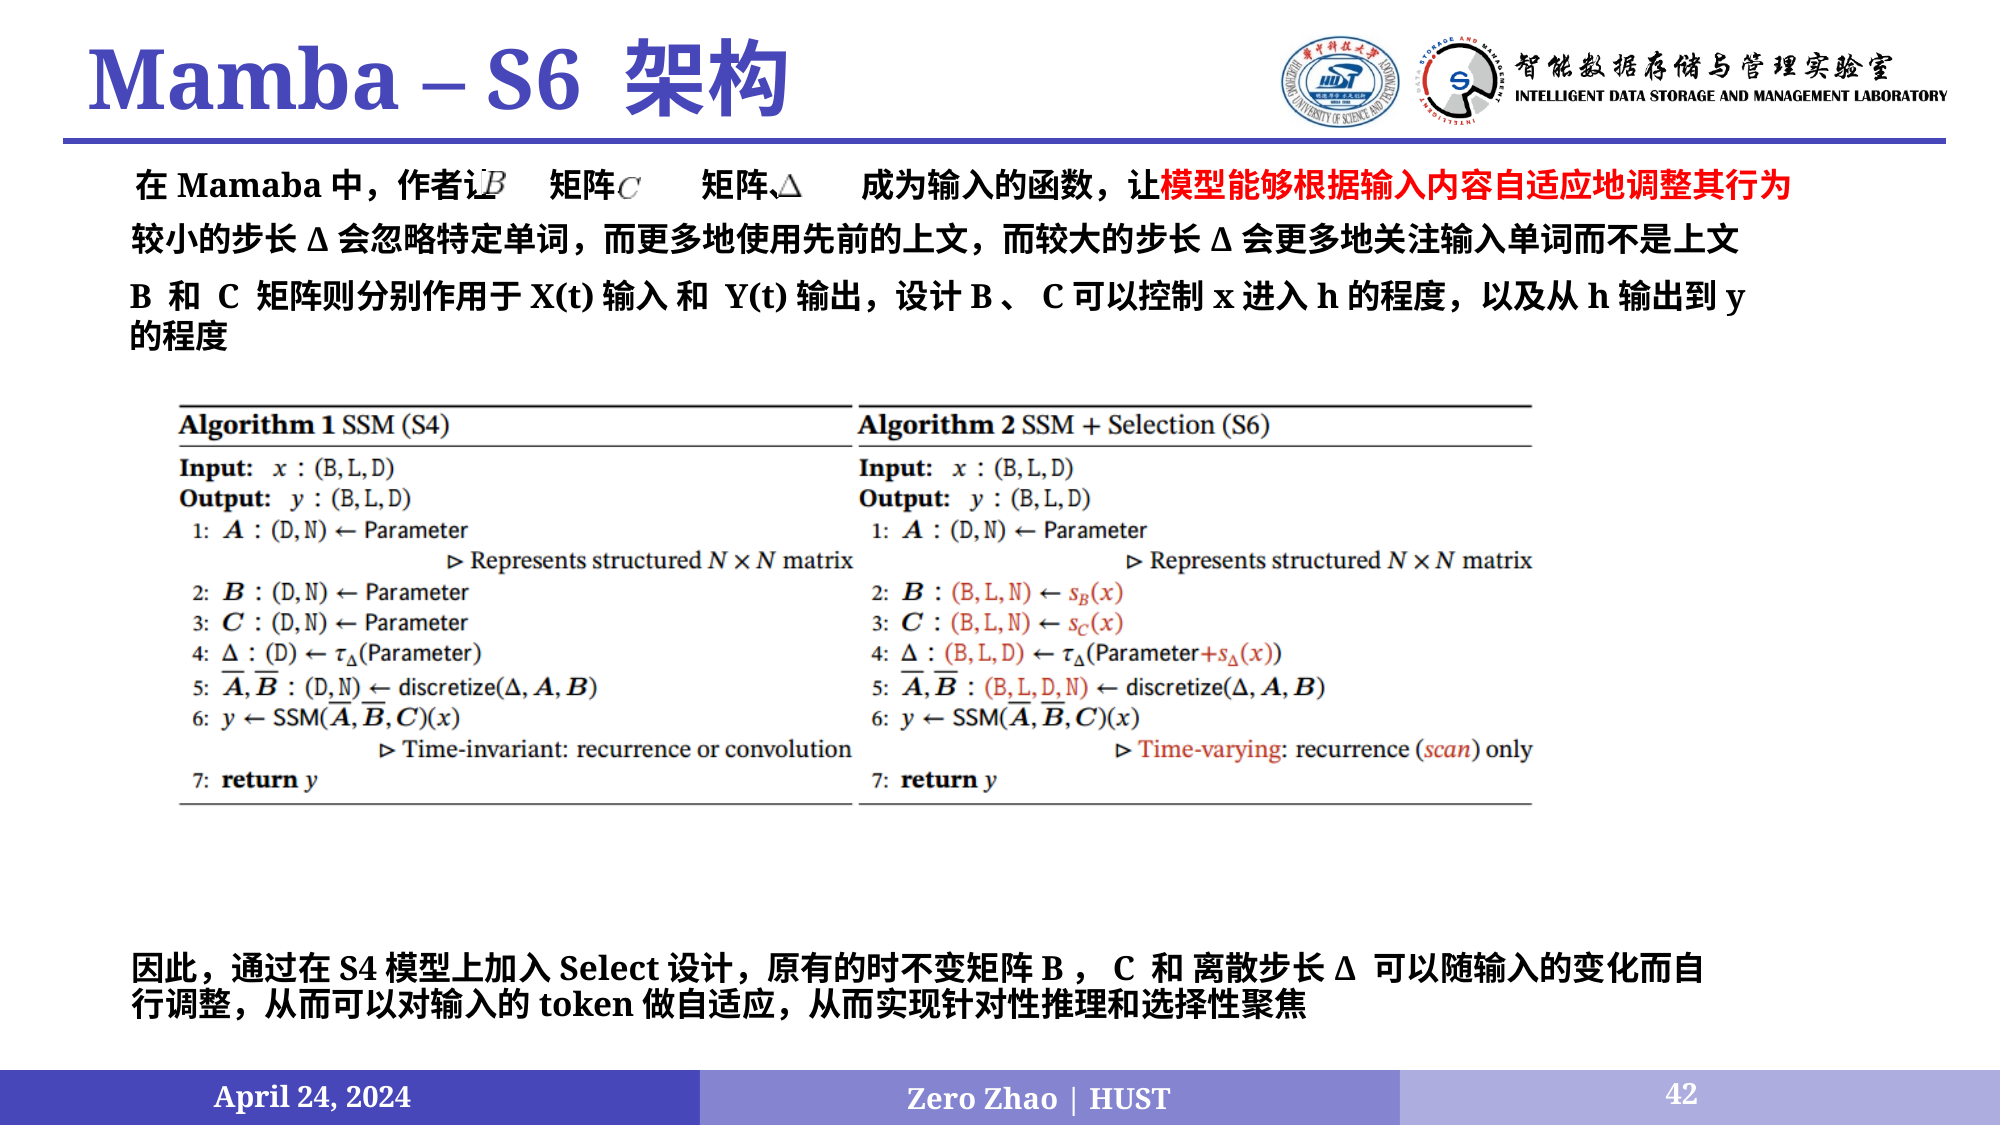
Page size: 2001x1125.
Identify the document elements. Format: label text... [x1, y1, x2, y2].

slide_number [198, 1065, 502, 1125]
text_box [502, 1069, 699, 1125]
text_box [0, 1069, 198, 1125]
text_box [699, 1069, 1399, 1075]
picture [1409, 33, 1955, 128]
picture [1280, 35, 1400, 128]
text_box B 和 C 矩阵则分别作用于X(t)输入 和 Y(t)输出，设计B、C可以控制x进入h的程度，以及从h输出到y的程度 [114, 268, 1781, 363]
text_box Mamba – S6 架构 [72, 29, 1188, 135]
text_box 在Mamaba中，作者让 矩阵、 矩阵、 成为输入的函数，让模型能够根据输入内容自适应地调整其行为 [120, 156, 1816, 212]
picture [171, 385, 1539, 818]
text_box [699, 1120, 1399, 1125]
picture [482, 171, 506, 194]
footer Zero Zhao | HUST [671, 1075, 1414, 1120]
text_box 因此，通过在S4模型上加入Select设计，原有的时不变矩阵B，C 和 离散步长Δ 可以随输入的变化而自行调整，从而可以对输入的token做自适应，从而实现针对性推理和选择性聚焦 [117, 944, 1730, 1032]
text_box [1749, 1069, 2000, 1125]
text_box 较小的步长Δ会忽略特定单词，而更多地使用先前的上文，而较大的步长Δ会更多地关注输入单词而不是上文 [117, 210, 1783, 266]
text_box [1399, 1069, 1615, 1125]
slide_number 42 [1615, 1050, 1749, 1125]
picture [777, 174, 803, 197]
picture [618, 177, 641, 199]
